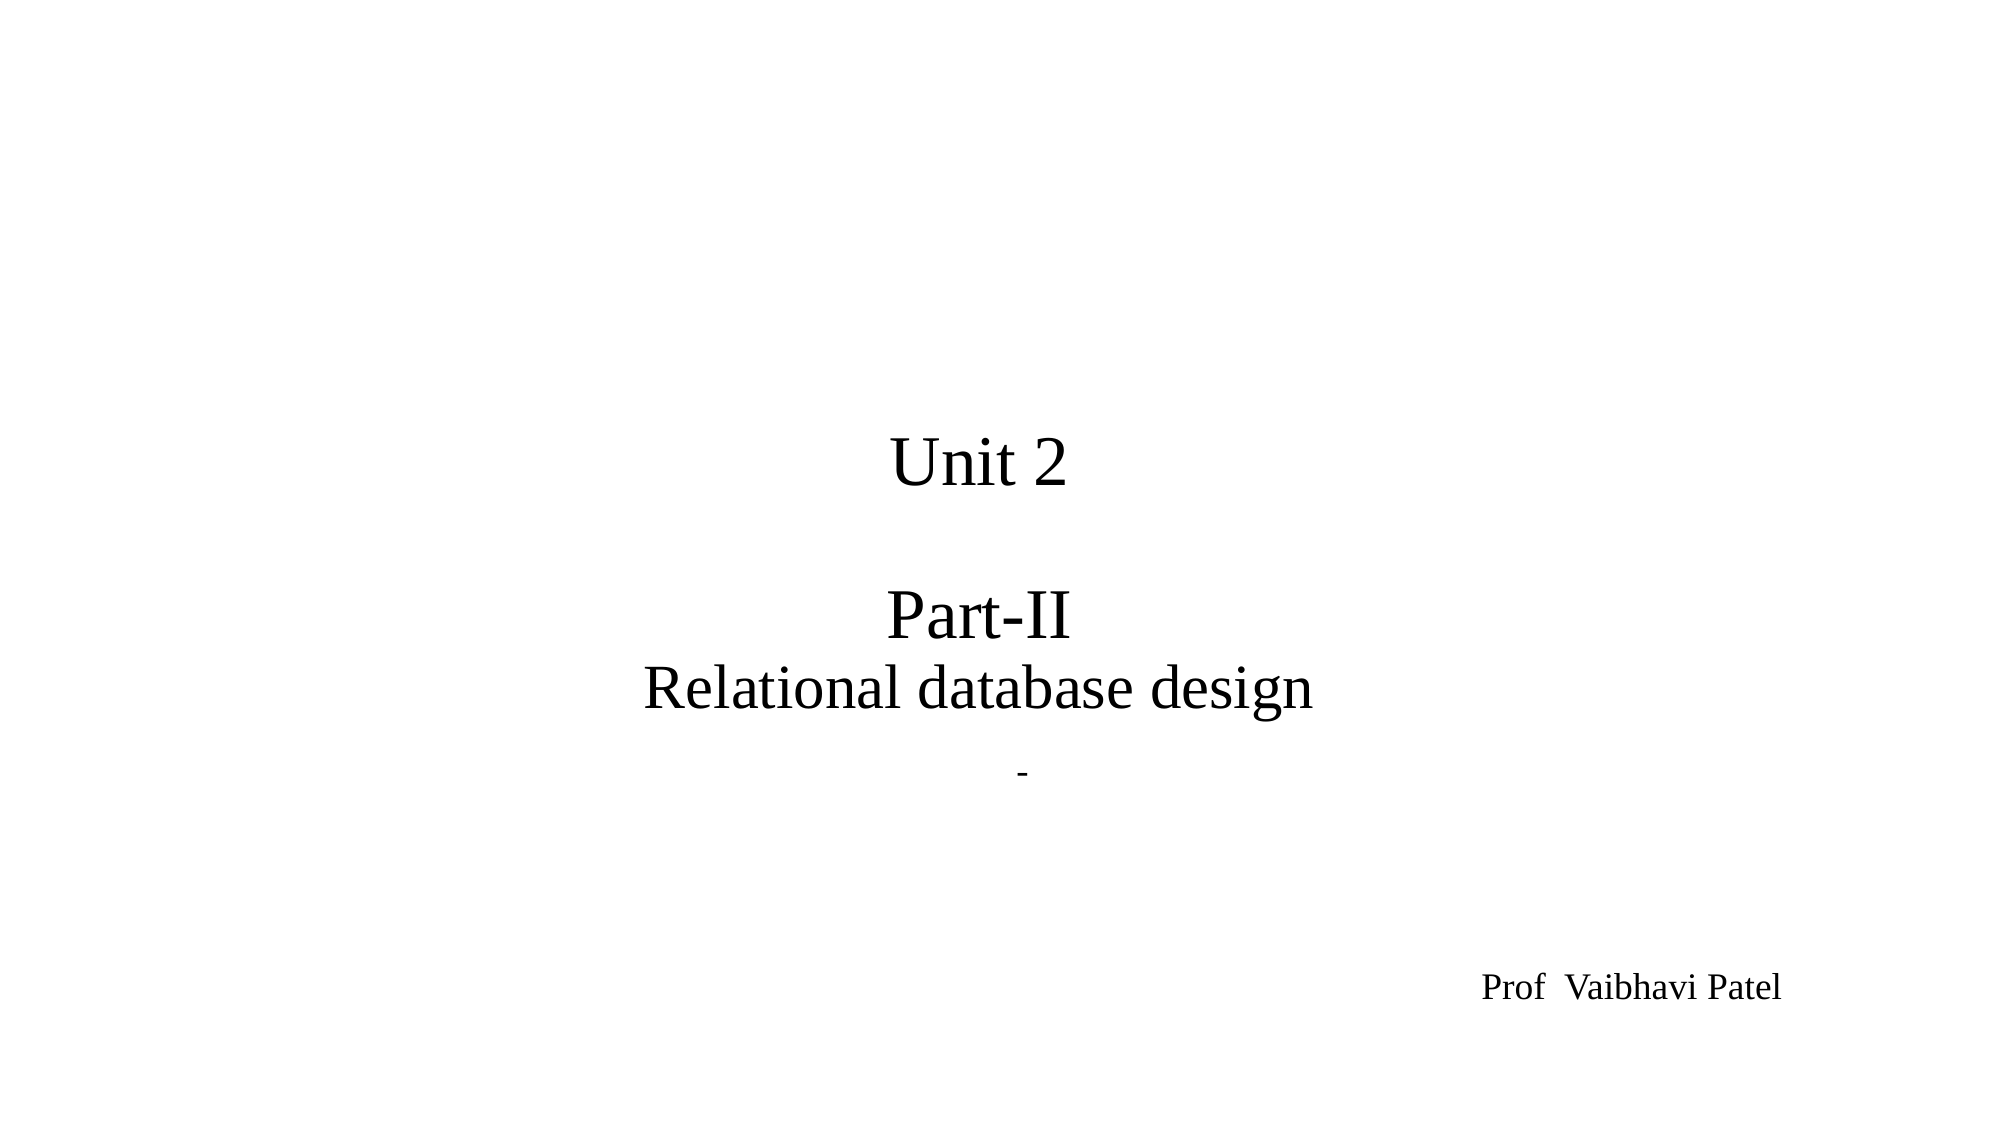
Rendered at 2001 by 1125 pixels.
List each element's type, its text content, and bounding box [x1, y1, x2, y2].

text_box Prof Vaibhavi Patel [1466, 954, 1798, 1015]
title Unit 2 Part-II Relational database design - [229, 414, 1730, 807]
